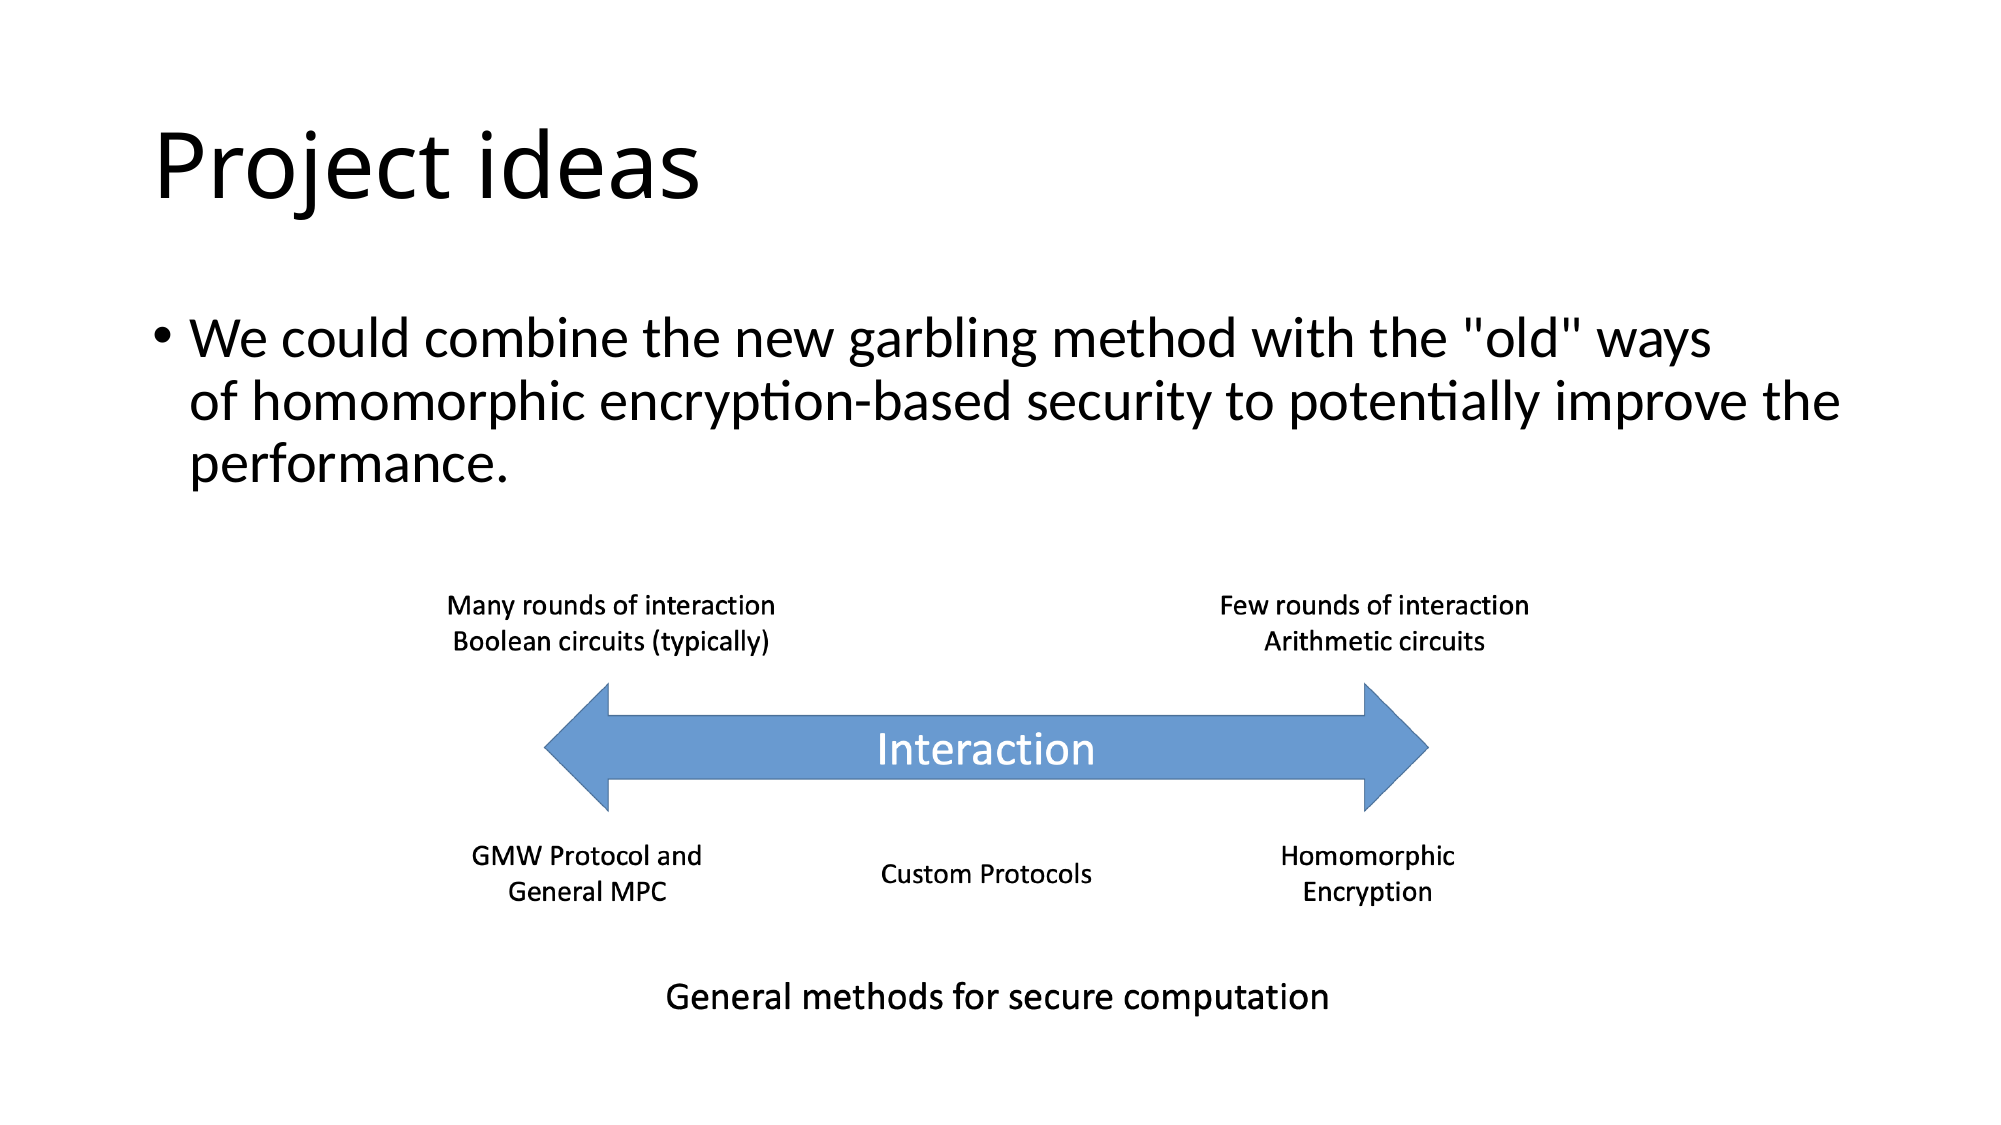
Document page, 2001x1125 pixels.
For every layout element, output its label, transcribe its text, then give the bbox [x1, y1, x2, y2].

list We could combine the new garbling method with the "old" ways of homomorphic encryption-based security to potentially improve the performance. [137, 299, 1883, 1014]
picture [432, 525, 1568, 1031]
title Project ideas [137, 59, 1863, 278]
